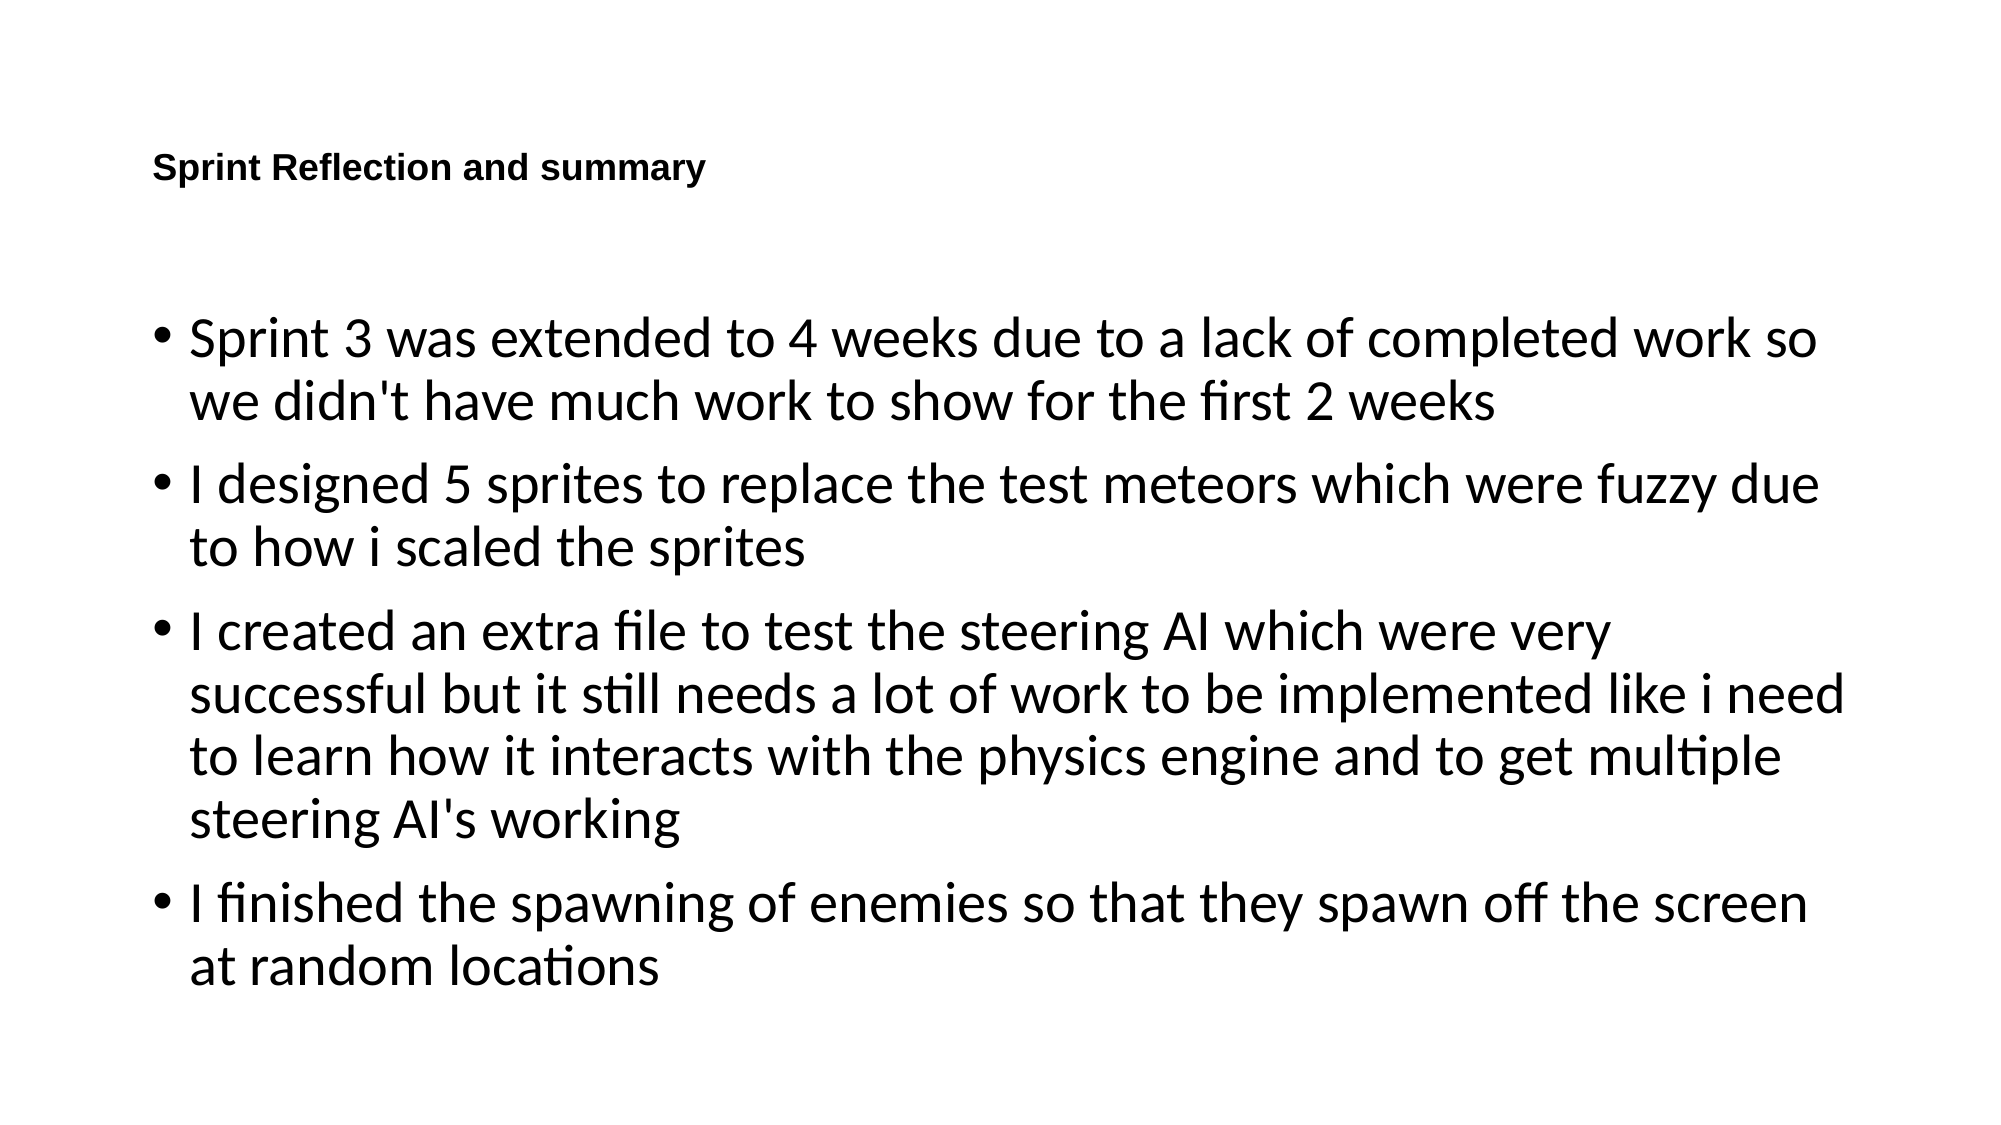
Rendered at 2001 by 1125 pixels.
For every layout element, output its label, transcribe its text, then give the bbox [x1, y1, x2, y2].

list Sprint 3 was extended to 4 weeks due to a lack of completed work so we didn't have much work to show for the first 2 weeks I designed 5 sprites to replace the test meteors which were fuzzy due to how i scaled the sprites I created an extra file to test the steering AI which were very successful but it still needs a lot of work to be implemented like i need to learn how it interacts with the physics engine and to get multiple steering AI's working I finished the spawning of enemies so that they spawn off the screen at random locations [137, 299, 1863, 1014]
title Sprint Reflection and summary [137, 59, 1863, 278]
